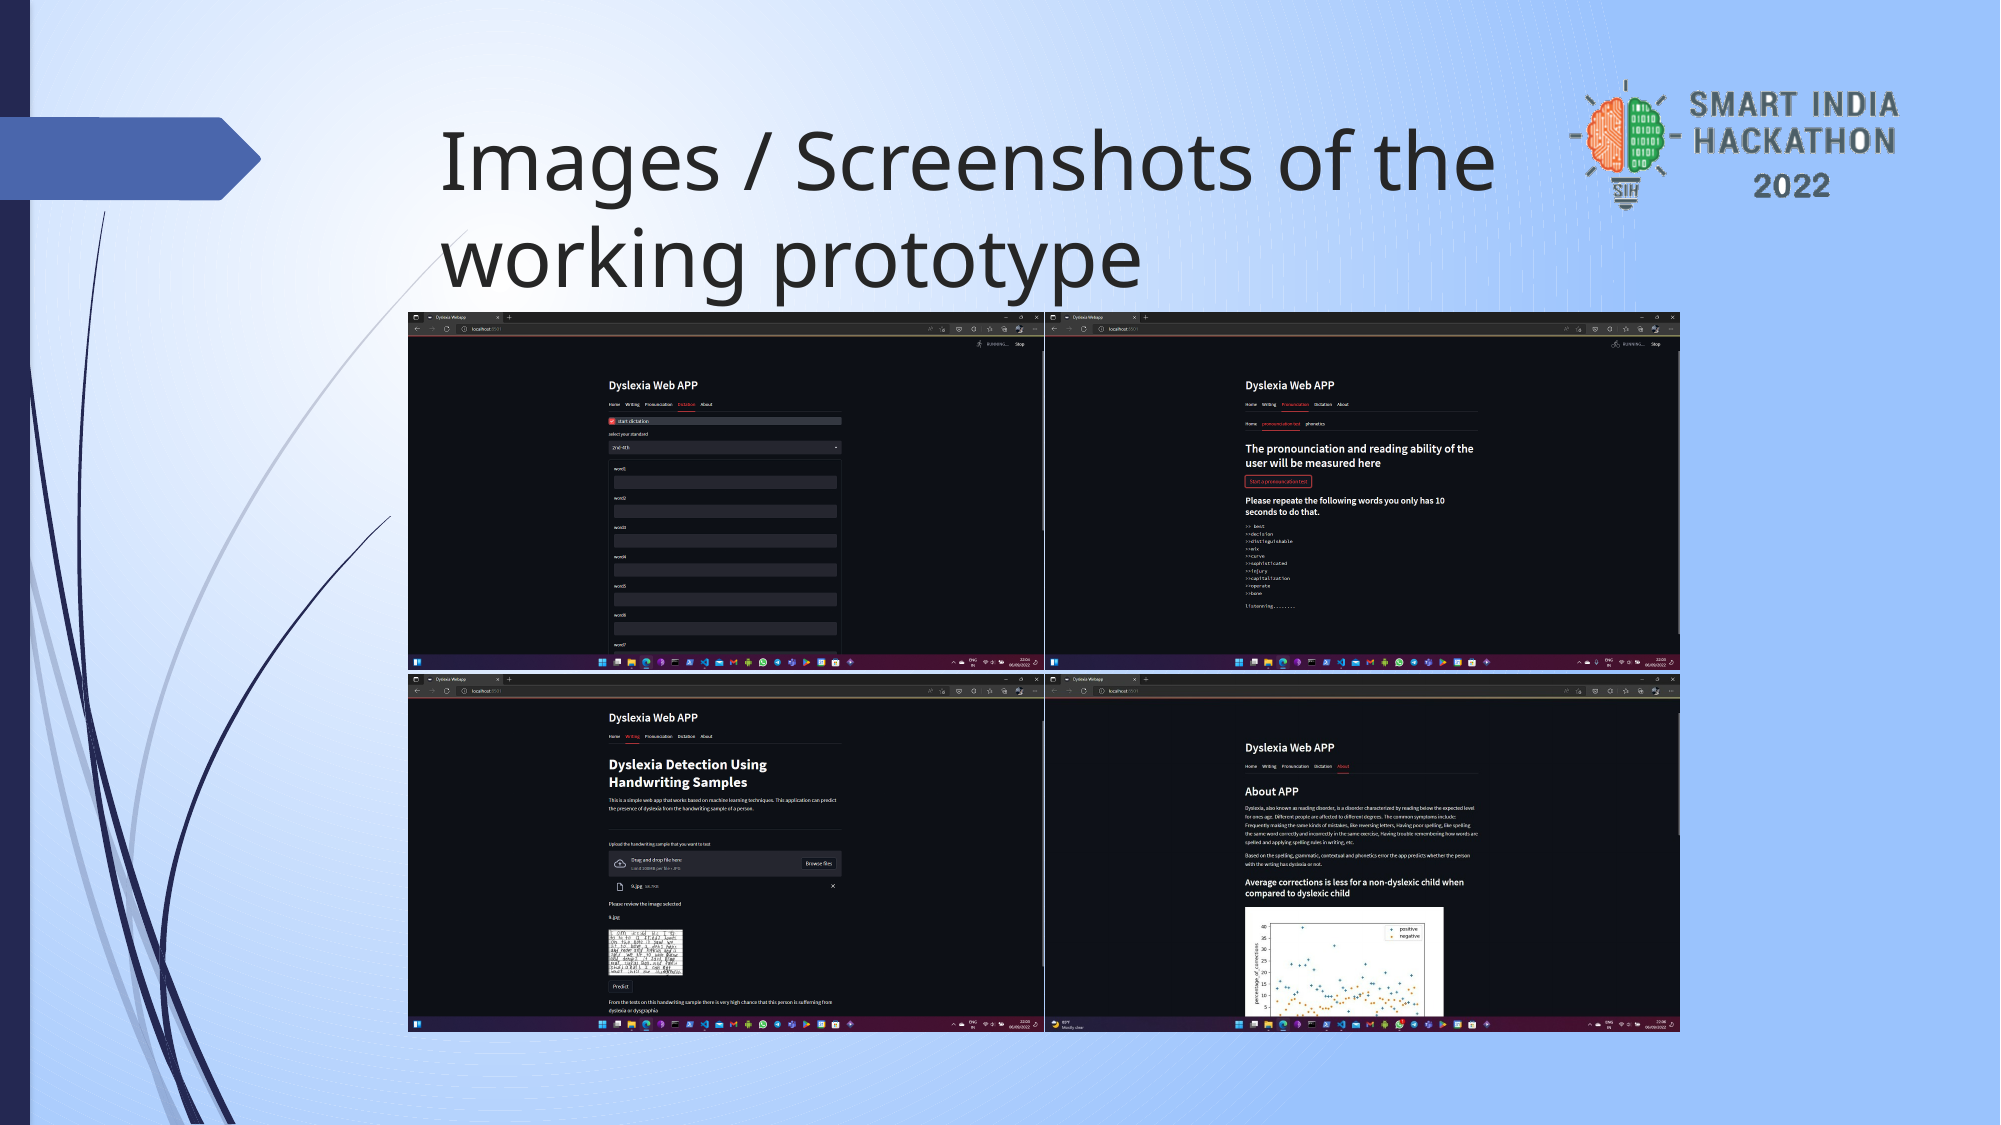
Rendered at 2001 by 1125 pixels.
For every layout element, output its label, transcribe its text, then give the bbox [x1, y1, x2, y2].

picture [408, 674, 1044, 1032]
title Images / Screenshots of the working prototype [425, 102, 1517, 311]
picture [1045, 312, 1681, 670]
picture [1045, 674, 1681, 1032]
picture [1559, 60, 1904, 217]
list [408, 312, 1044, 670]
